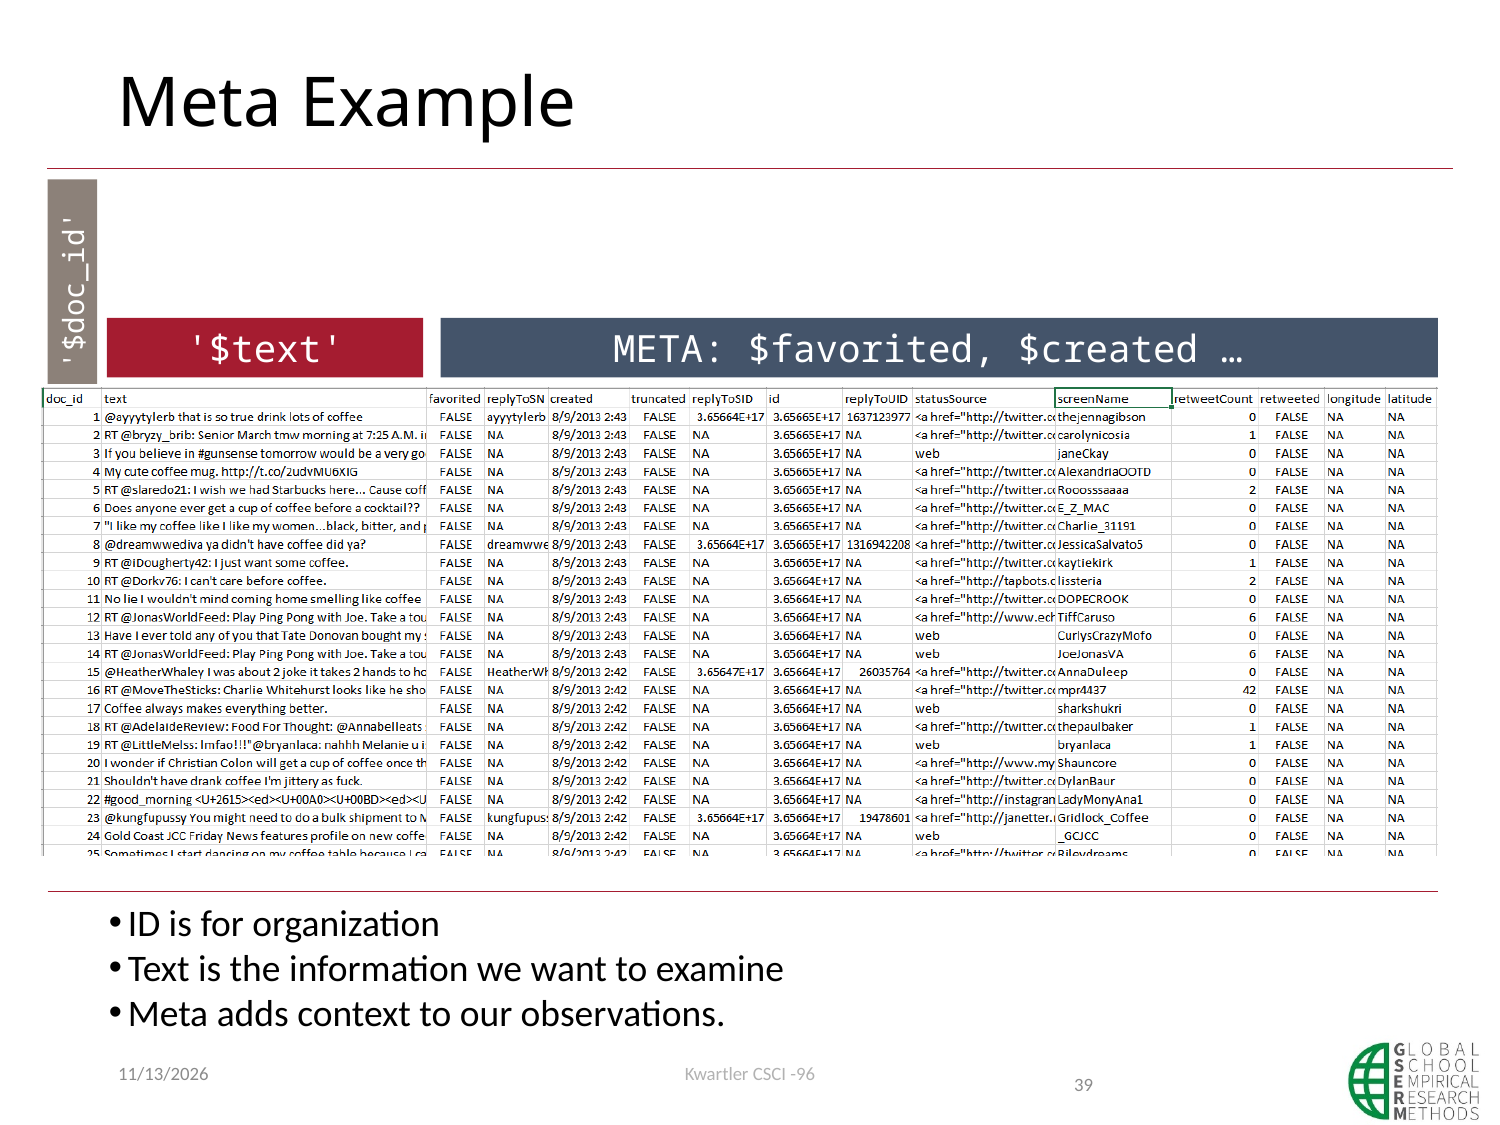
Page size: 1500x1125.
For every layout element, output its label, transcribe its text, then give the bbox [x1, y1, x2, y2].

text_box META: $favorited, $created … [440, 317, 1438, 378]
text_box Meta Example [103, 59, 1397, 157]
text_box ID is for organization Text is the information we want to examine Meta adds context to our observations. [93, 892, 800, 1041]
text_box '$text' [106, 317, 424, 378]
text_box '$doc_id' [47, 179, 98, 384]
slide_number 39 [1059, 1042, 1200, 1103]
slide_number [103, 1042, 441, 1103]
picture [1342, 1035, 1500, 1125]
picture [41, 387, 1438, 856]
footer Kwartler CSCI -96 [496, 1042, 1004, 1103]
